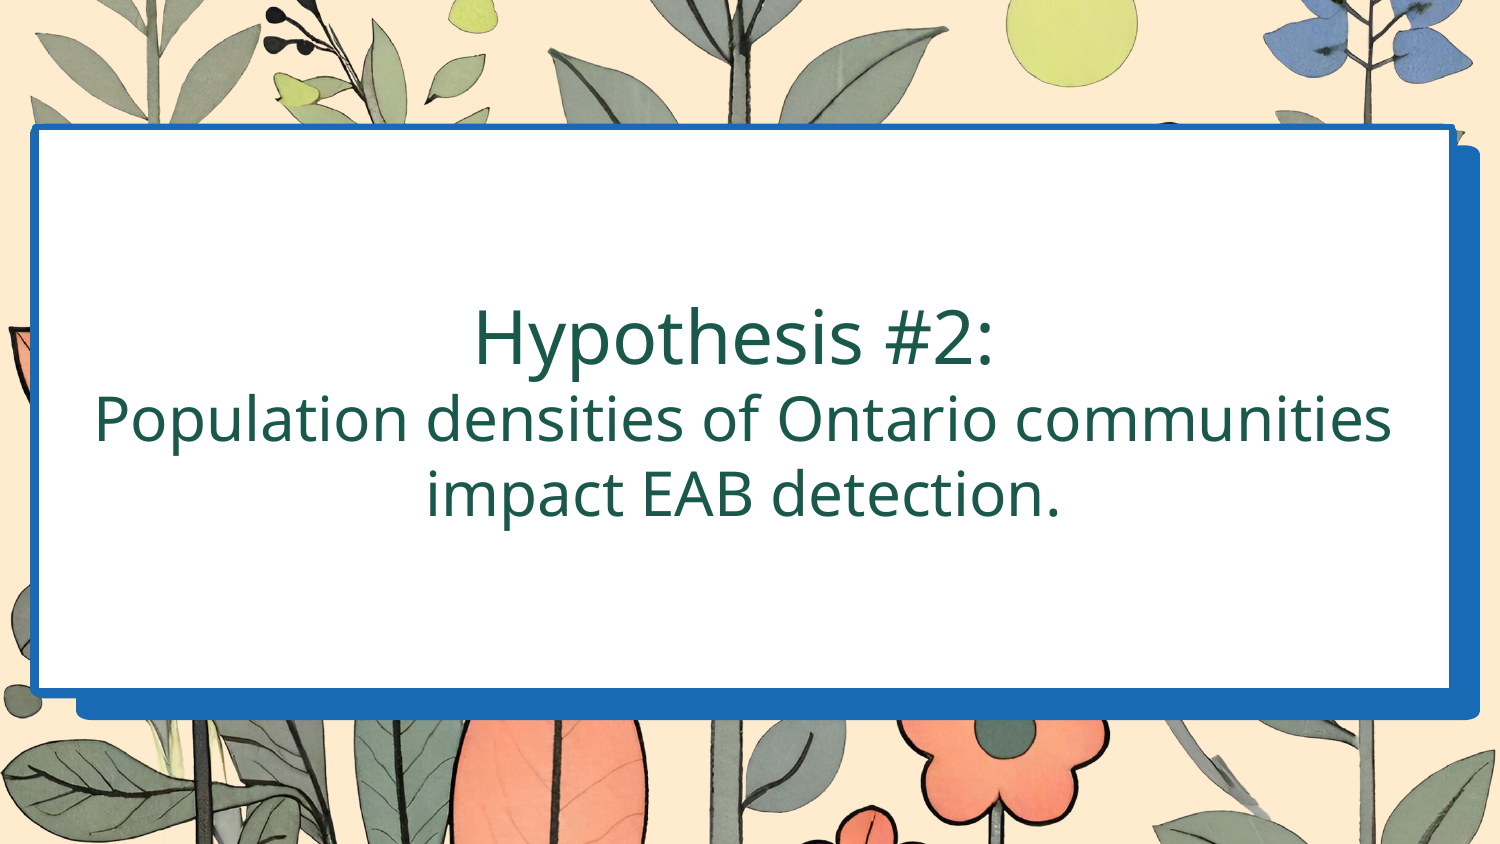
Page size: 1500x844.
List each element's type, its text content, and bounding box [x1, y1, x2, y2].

text_box Hypothesis #2: Population densities of Ontario communities impact EAB detection. [35, 126, 1453, 691]
picture [0, 0, 1500, 844]
